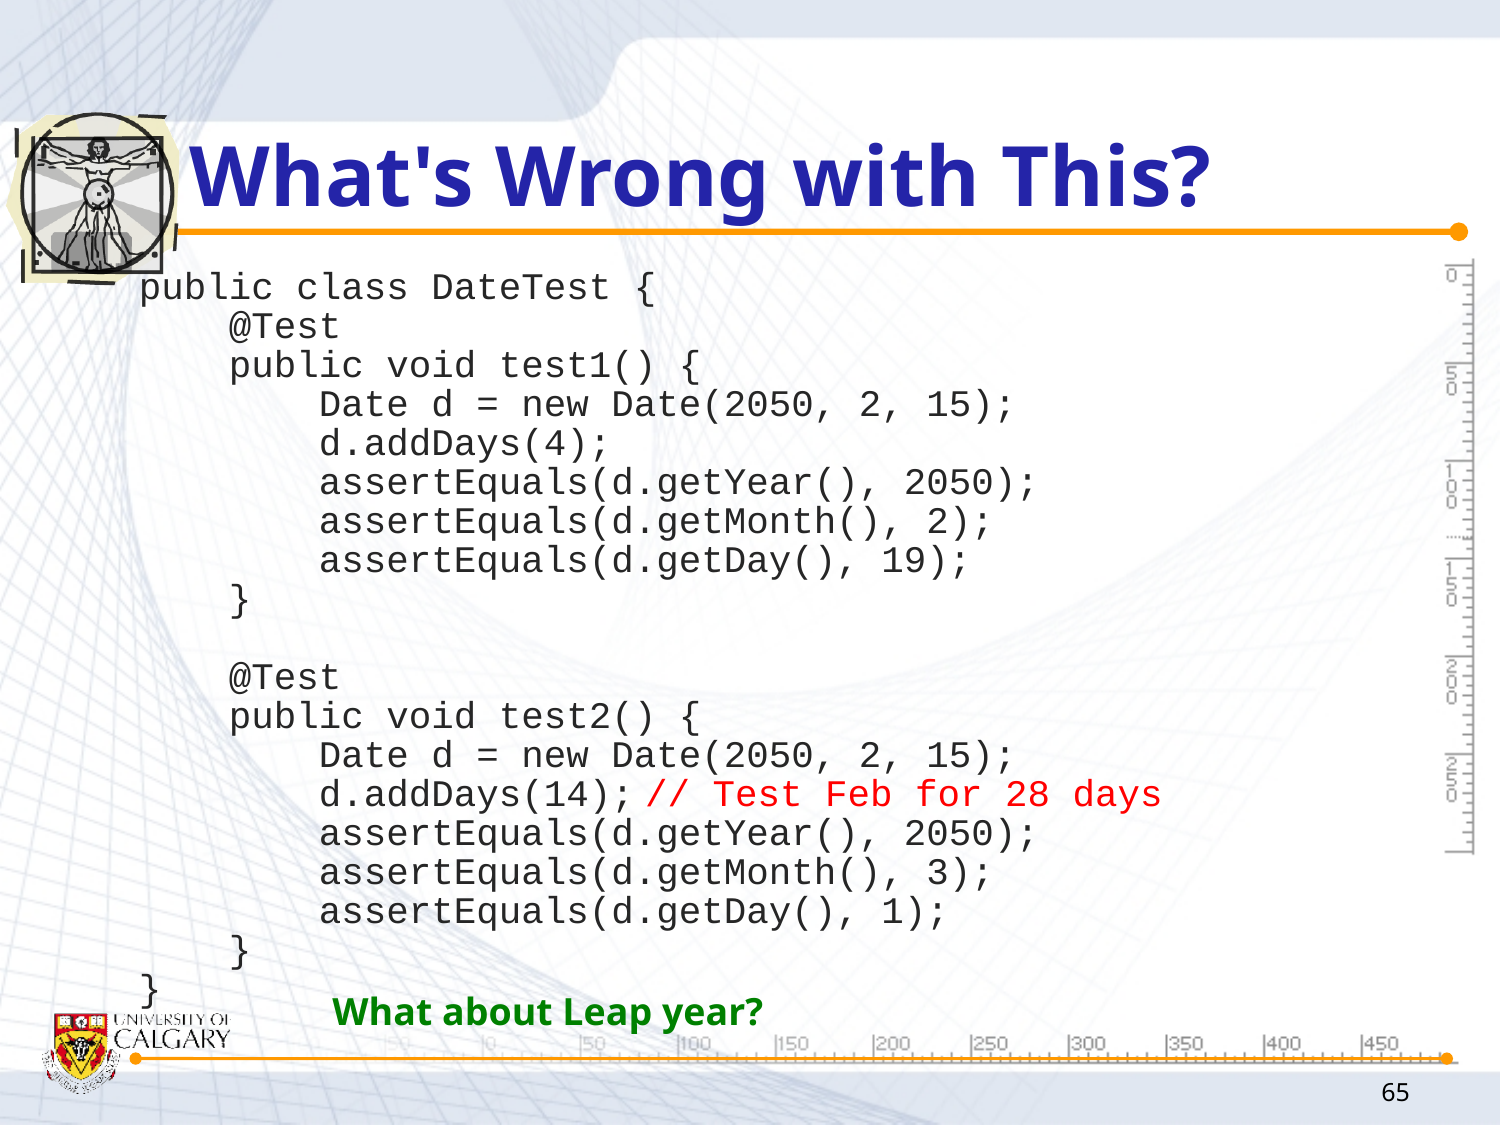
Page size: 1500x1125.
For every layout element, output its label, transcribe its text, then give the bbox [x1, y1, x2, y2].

slide_number 65 [1112, 1051, 1426, 1118]
picture [0, 0, 1500, 1125]
list public class DateTest { @Test public void test1() { Date d = new Date(2050, 2, 15); d.addDays(4); assertEquals(d.getYear(), 2050); assertEquals(d.getMonth(), 2); assertEquals(d.getDay(), 19); } @Test public void test2() { Date d = new Date(2050, 2, 15); d.addDays(14); // Test Feb for 28 days assertEquals(d.getYear(), 2050); assertEquals(d.getMonth(), 3); assertEquals(d.getDay(), 1); } } [123, 266, 1436, 1012]
text_box What about Leap year? [317, 981, 779, 1041]
title What's Wrong with This? [174, 42, 1468, 231]
